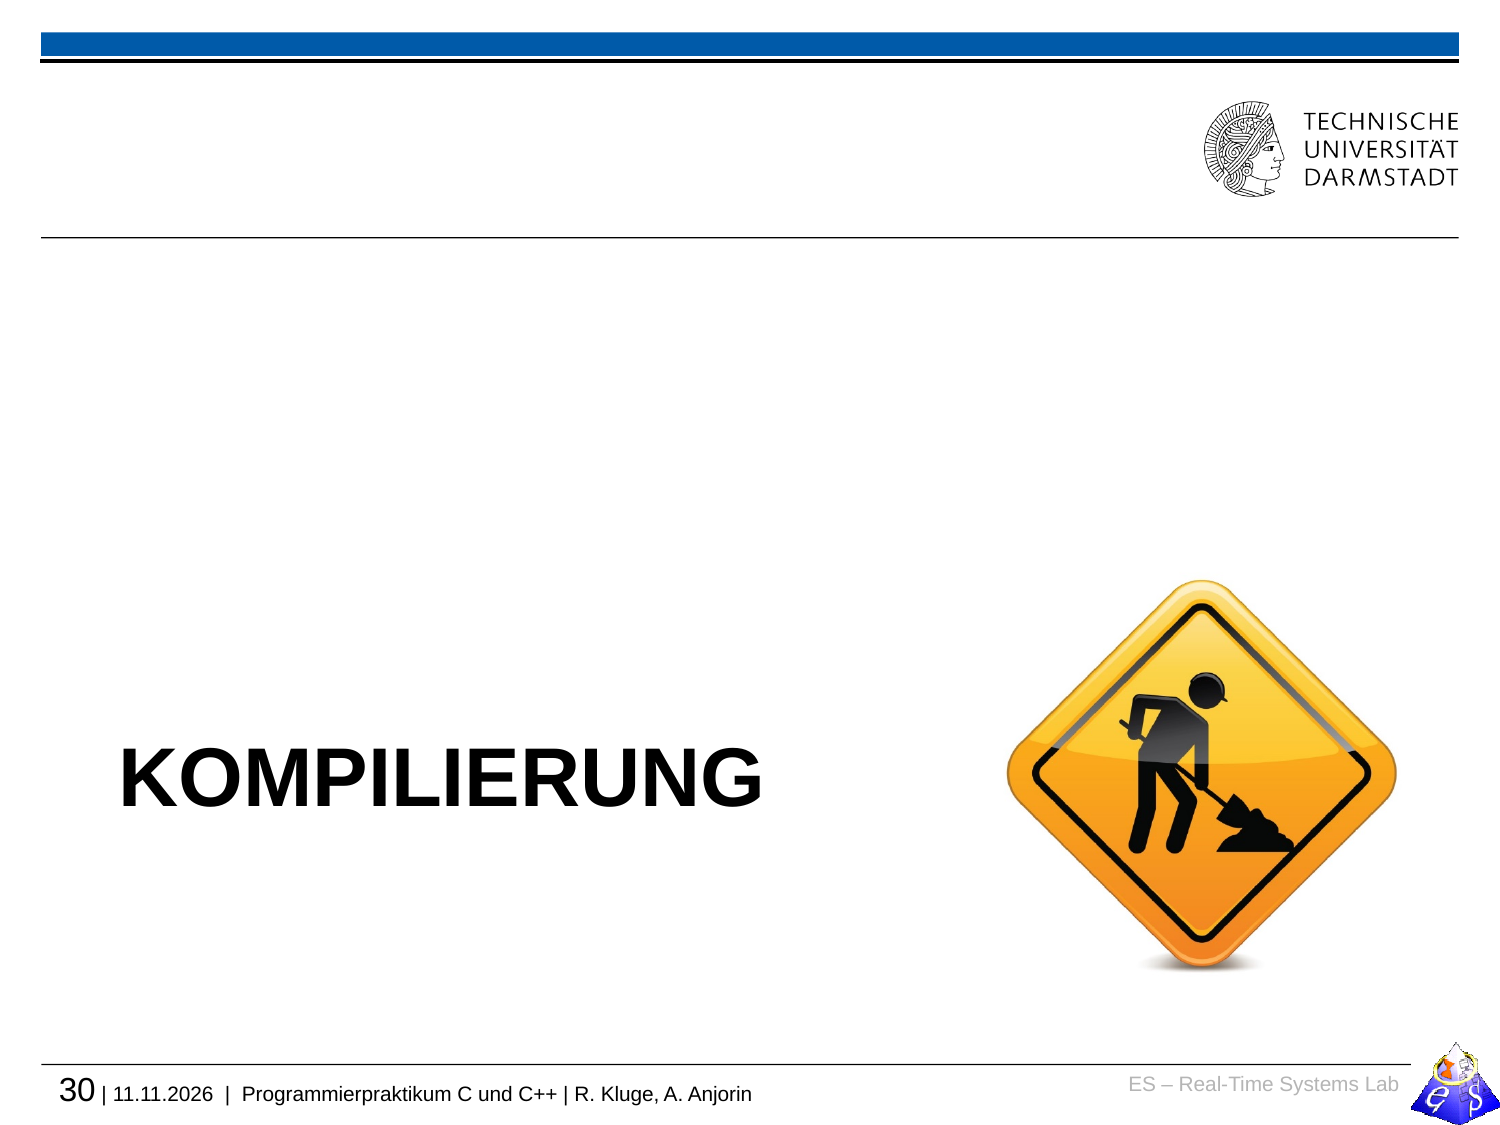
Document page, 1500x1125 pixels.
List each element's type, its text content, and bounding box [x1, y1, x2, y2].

picture [1411, 1041, 1500, 1125]
title Kompilierung [118, 722, 945, 947]
picture [1175, 84, 1483, 214]
picture [950, 550, 1459, 998]
